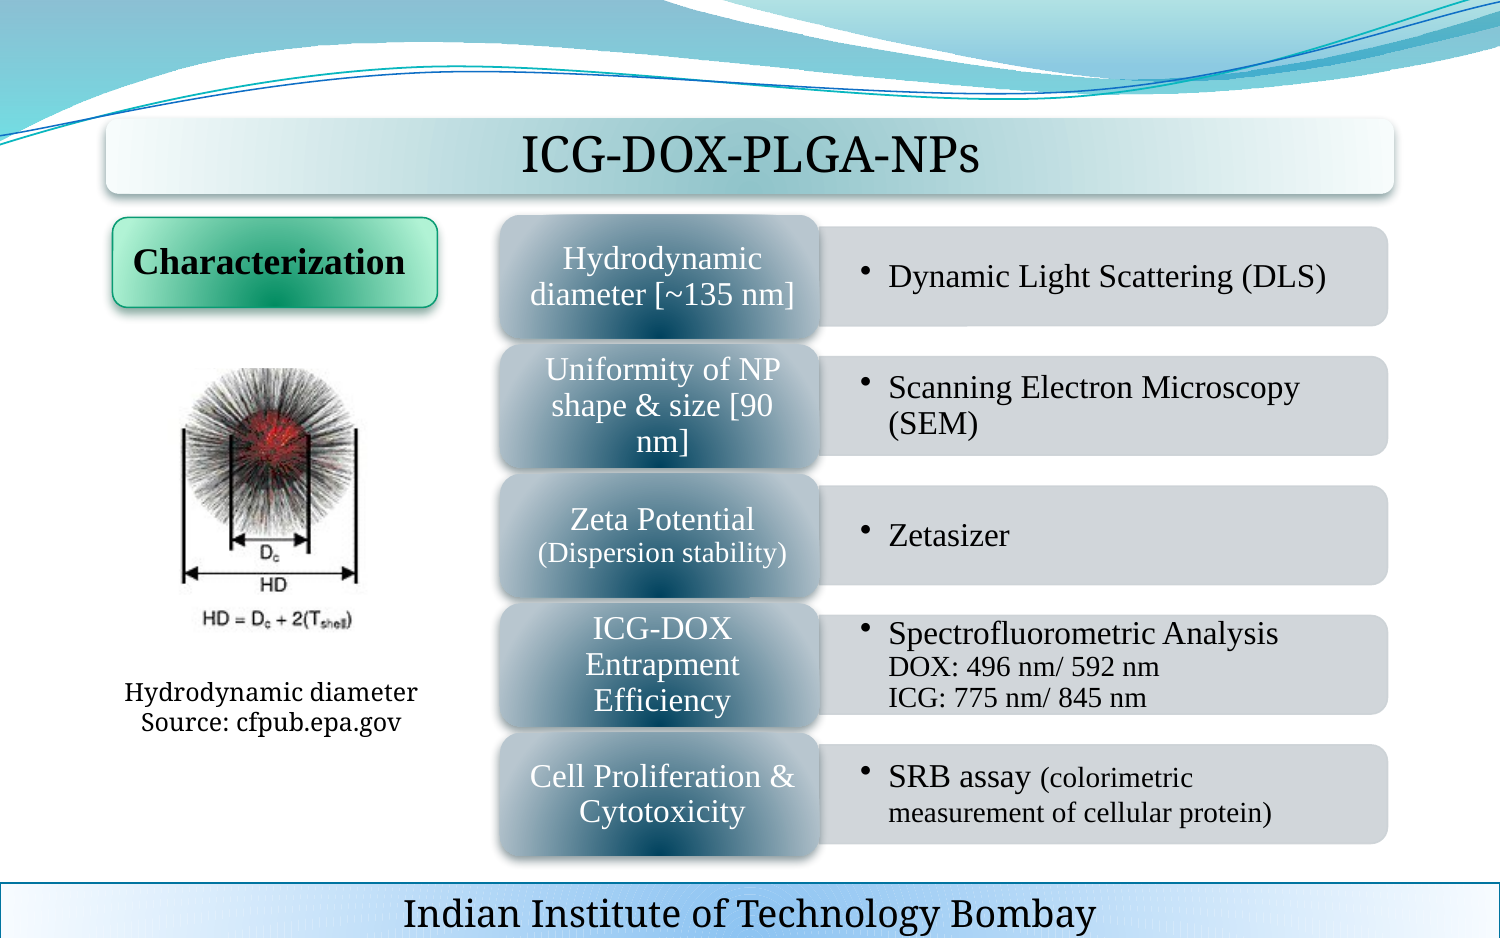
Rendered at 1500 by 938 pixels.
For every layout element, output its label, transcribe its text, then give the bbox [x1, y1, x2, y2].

picture [167, 368, 376, 653]
text_box Hydrodynamic diameter Source: cfpub.epa.gov [109, 668, 434, 744]
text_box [112, 206, 438, 319]
text_box Indian Institute of Technology Bombay [0, 882, 1500, 938]
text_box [499, 214, 1388, 857]
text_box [105, 118, 1395, 207]
